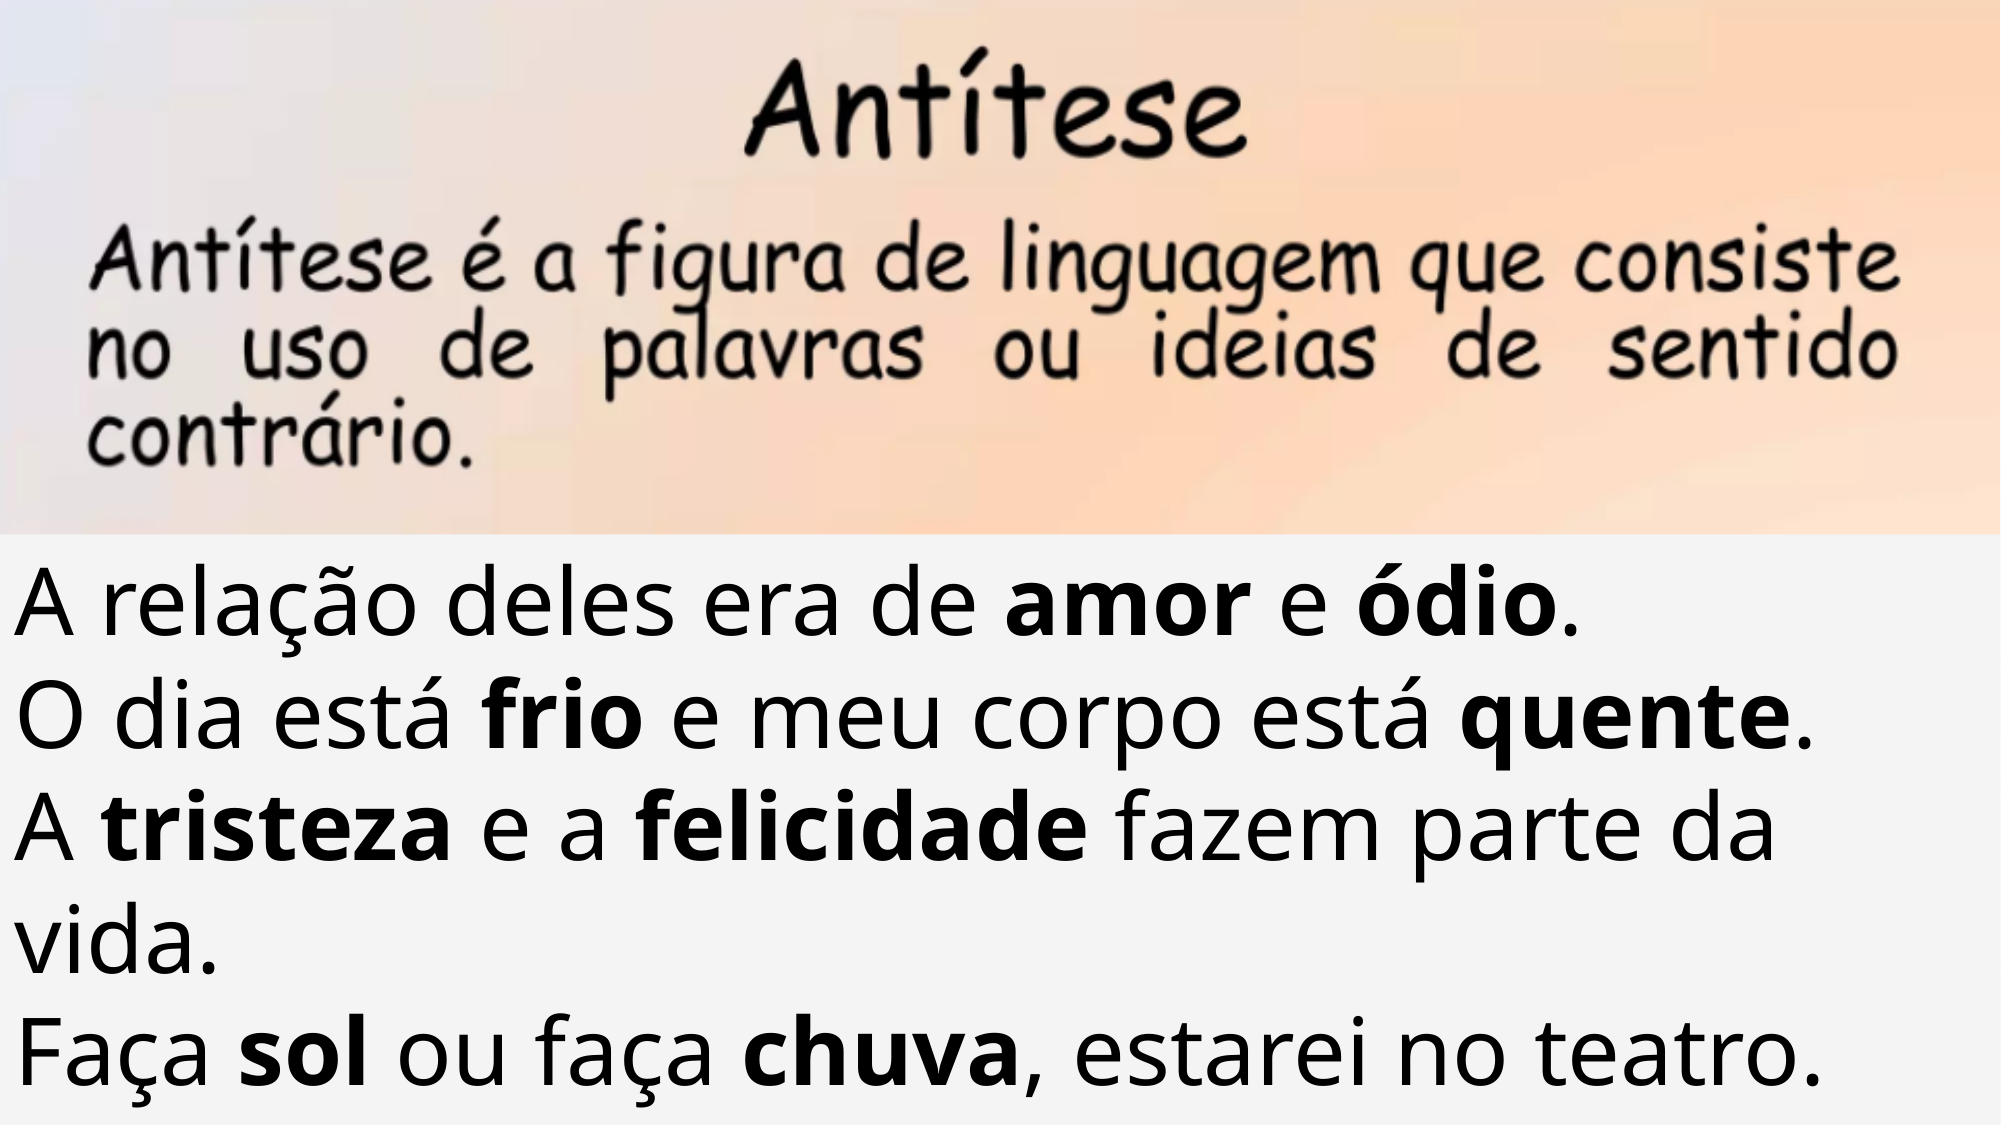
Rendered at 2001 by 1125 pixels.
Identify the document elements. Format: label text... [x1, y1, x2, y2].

text_box A relação deles era de amor e ódio. O dia está frio e meu corpo está quente. A tristeza e a felicidade fazem parte da vida. Faça sol ou faça chuva, estarei no teatro. Não sei dizer qual verdade reside na mentira. [0, 535, 2000, 1125]
picture [0, 0, 2000, 535]
